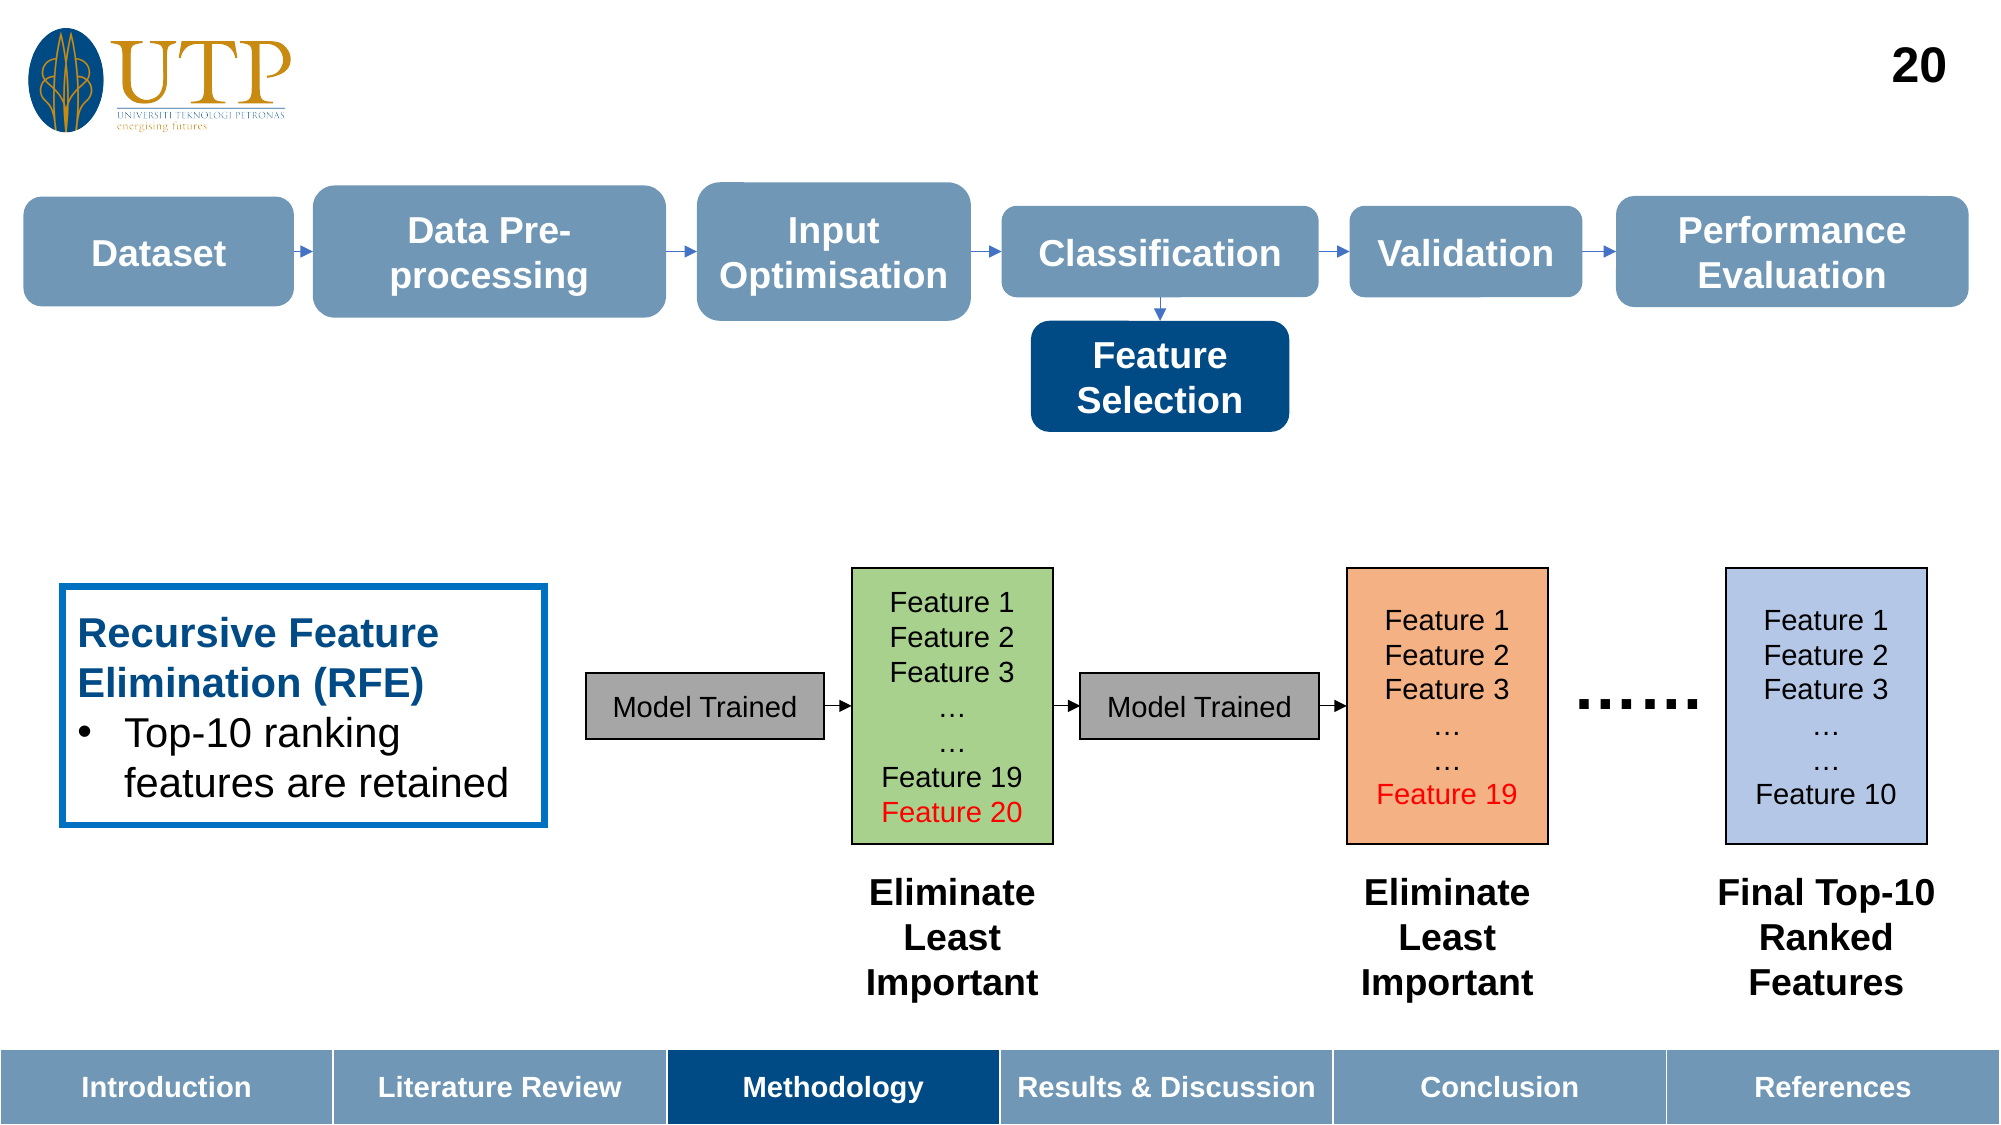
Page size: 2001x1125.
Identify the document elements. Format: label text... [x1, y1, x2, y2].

table_header Results & Discussion [1001, 1050, 1332, 1124]
text_box …… [1528, 635, 1725, 731]
picture [23, 25, 294, 136]
text_box Eliminate Least Important [1315, 860, 1579, 1011]
text_box Dataset [22, 195, 296, 308]
text_box Validation [1348, 204, 1584, 299]
text_box Model Trained [585, 672, 825, 740]
table_header Literature Review [334, 1050, 666, 1124]
text_box Classification [1000, 204, 1320, 299]
table_header References [1667, 1050, 1999, 1124]
text_box Feature Selection [1029, 319, 1291, 433]
text_box Eliminate Least Important [820, 860, 1084, 1011]
text_box Final Top-10 Ranked Features [1694, 860, 1958, 1011]
text_box Performance Evaluation [1614, 194, 1970, 309]
table_header Conclusion [1334, 1050, 1666, 1124]
text_box Feature 1 Feature 2 Feature 3 … … Feature 19 Feature 20 [851, 567, 1054, 845]
table_header Methodology [668, 1050, 999, 1124]
text_box Data Pre-processing [311, 184, 668, 319]
text_box 20 [1816, 25, 1962, 101]
text_box Model Trained [1079, 672, 1320, 740]
text_box Recursive Feature Elimination (RFE) Top-10 ranking features are retained [61, 586, 545, 826]
table_header Introduction [1, 1050, 332, 1124]
text_box Feature 1 Feature 2 Feature 3 … … Feature 10 [1725, 567, 1928, 845]
text_box Feature 1 Feature 2 Feature 3 … … Feature 19 [1346, 567, 1549, 845]
text_box Input Optimisation [695, 181, 972, 322]
